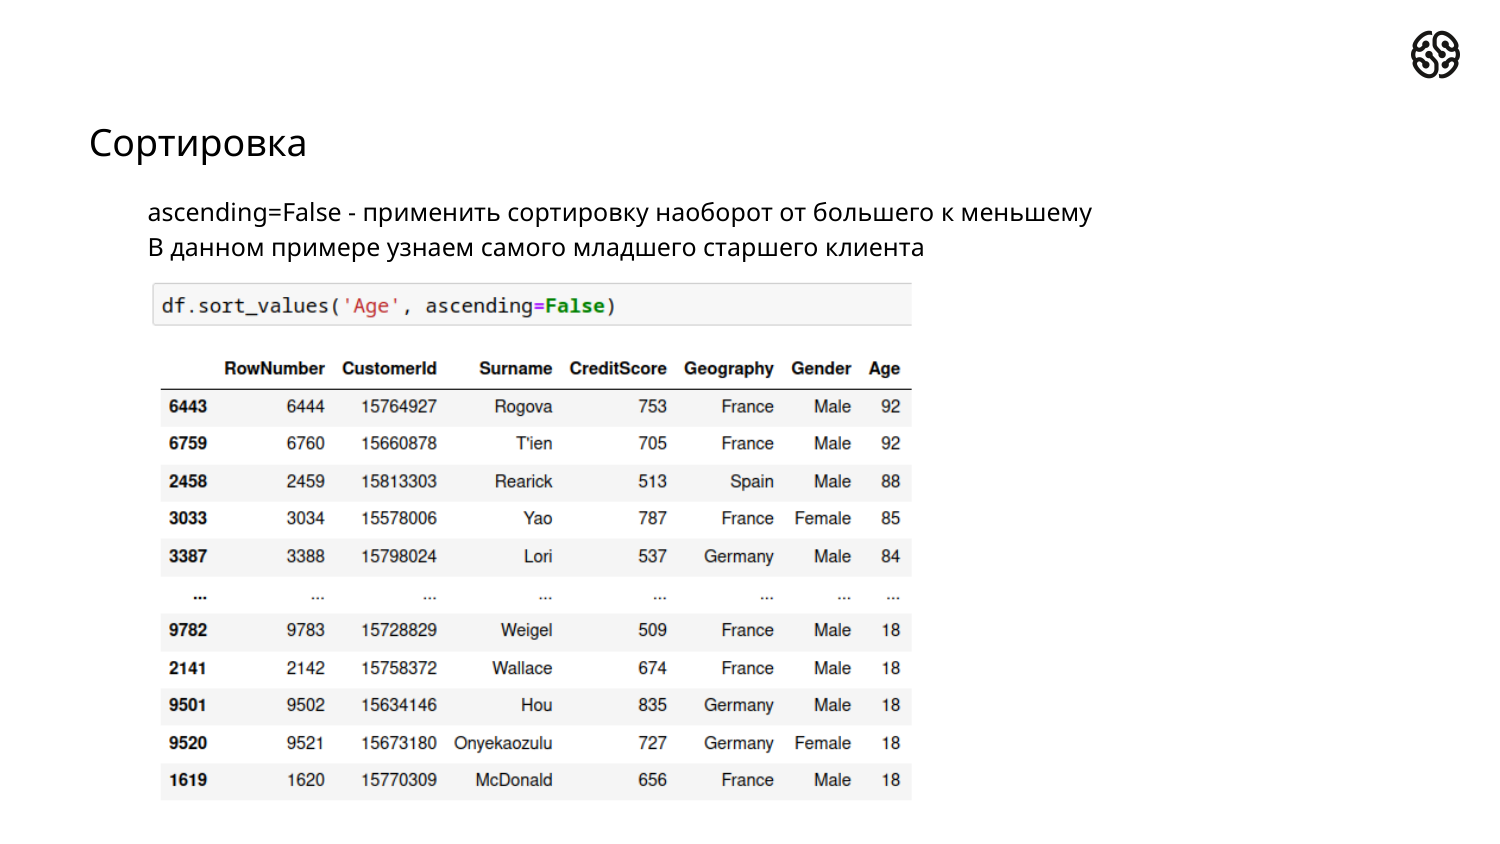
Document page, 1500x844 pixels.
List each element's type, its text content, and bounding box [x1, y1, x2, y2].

text_box ascending=False - применить сортировку наоборот от большего к меньшему В данном примере узнаем самого младшего старшего клиента [88, 191, 1420, 296]
picture [148, 276, 912, 817]
picture [1411, 30, 1460, 79]
text_box Сортировка [88, 118, 721, 193]
